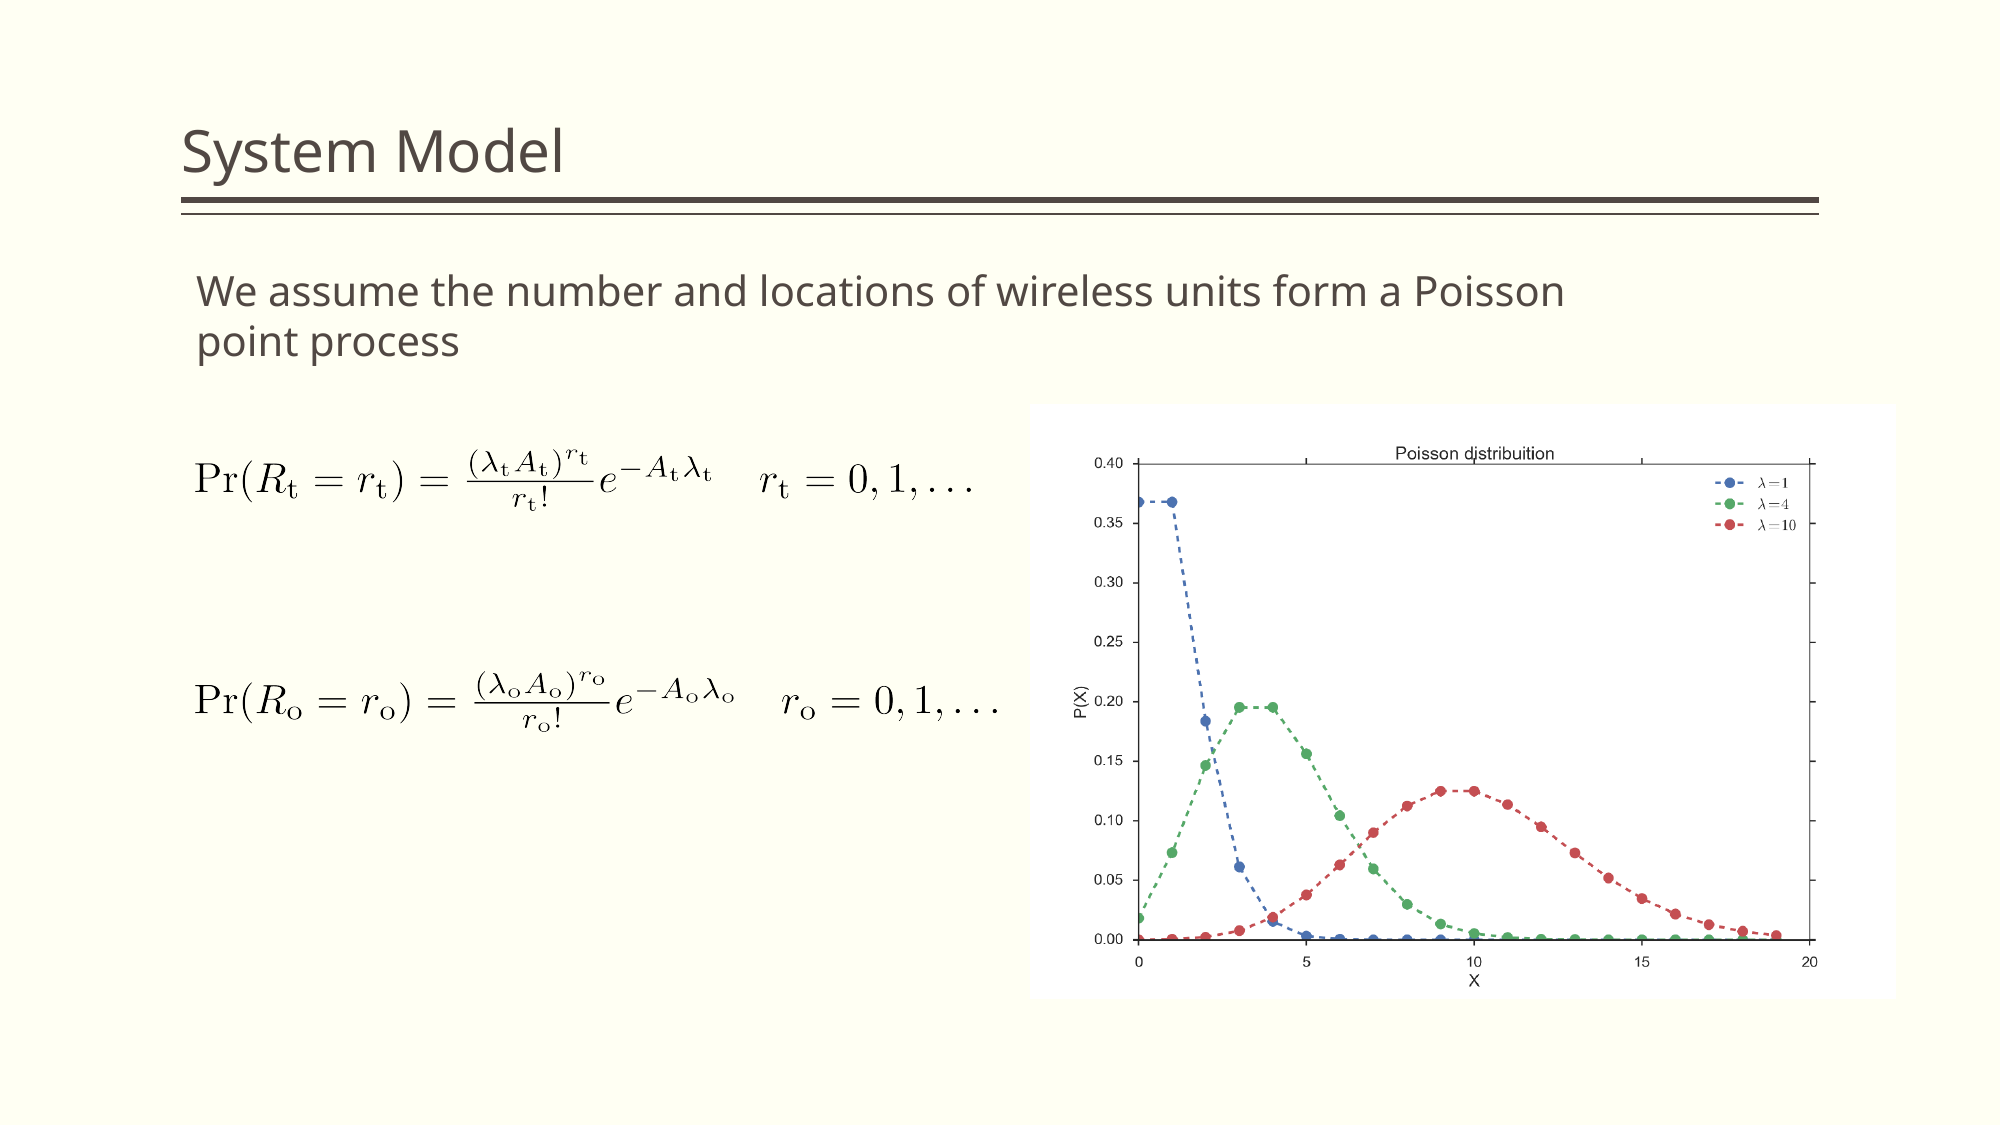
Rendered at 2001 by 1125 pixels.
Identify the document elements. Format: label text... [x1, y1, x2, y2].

picture [195, 671, 997, 732]
text_box We assume the number and locations of wireless units form a Poisson point process [181, 257, 1666, 373]
title System Model [181, 12, 1819, 193]
picture [195, 449, 971, 511]
picture [1030, 404, 1896, 999]
